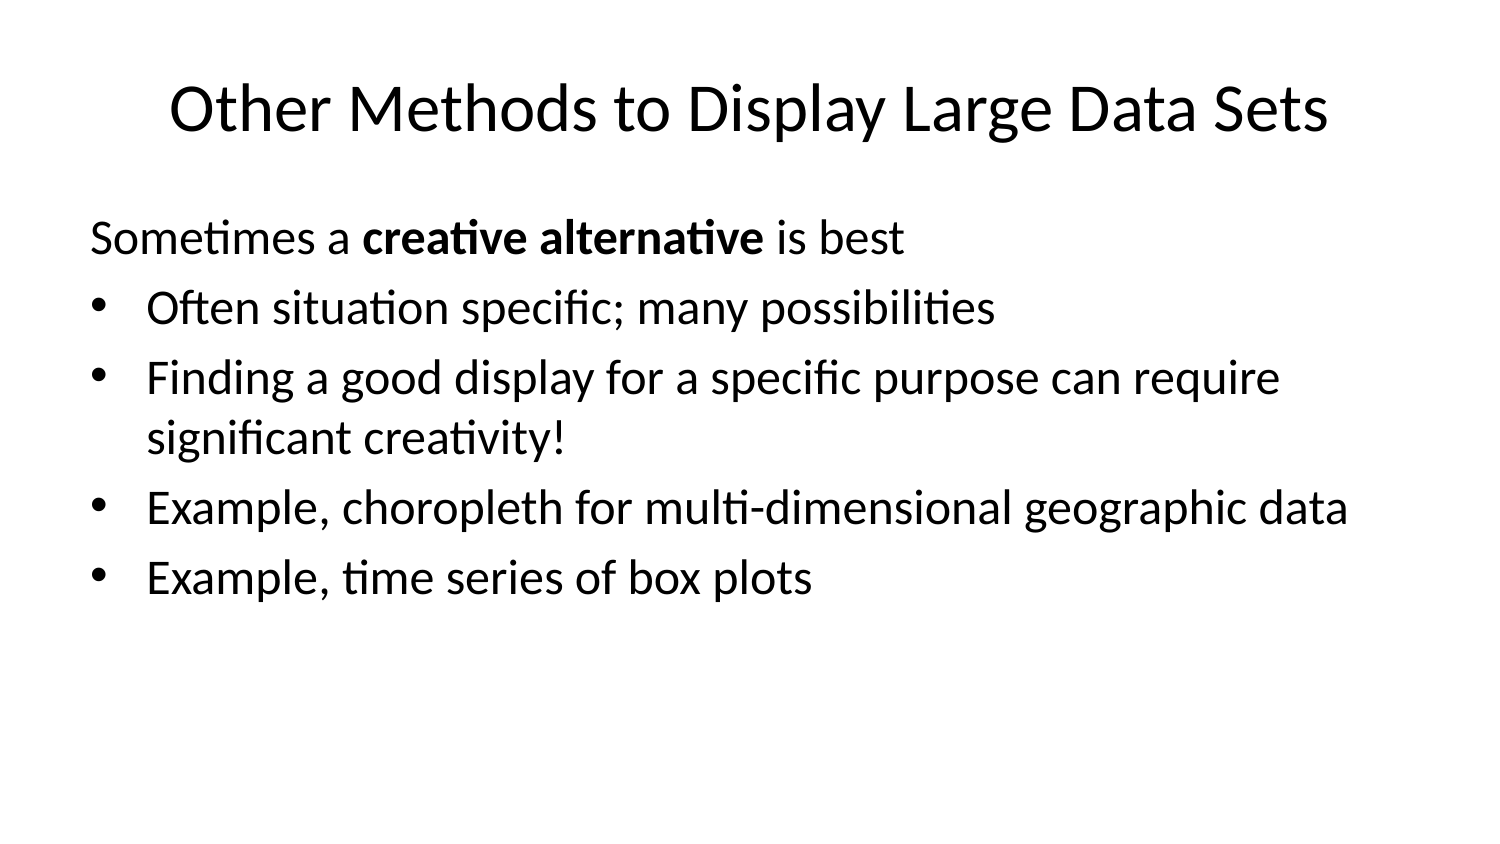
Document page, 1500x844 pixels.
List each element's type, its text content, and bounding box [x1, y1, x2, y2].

title Other Methods to Display Large Data Sets [75, 33, 1425, 175]
list Sometimes a creative alternative is best Often situation specific; many possibilities Finding a good display for a specific purpose can require significant creativity! Example, choropleth for multi-dimensional geographic data Example, time series of box plots [75, 196, 1425, 754]
